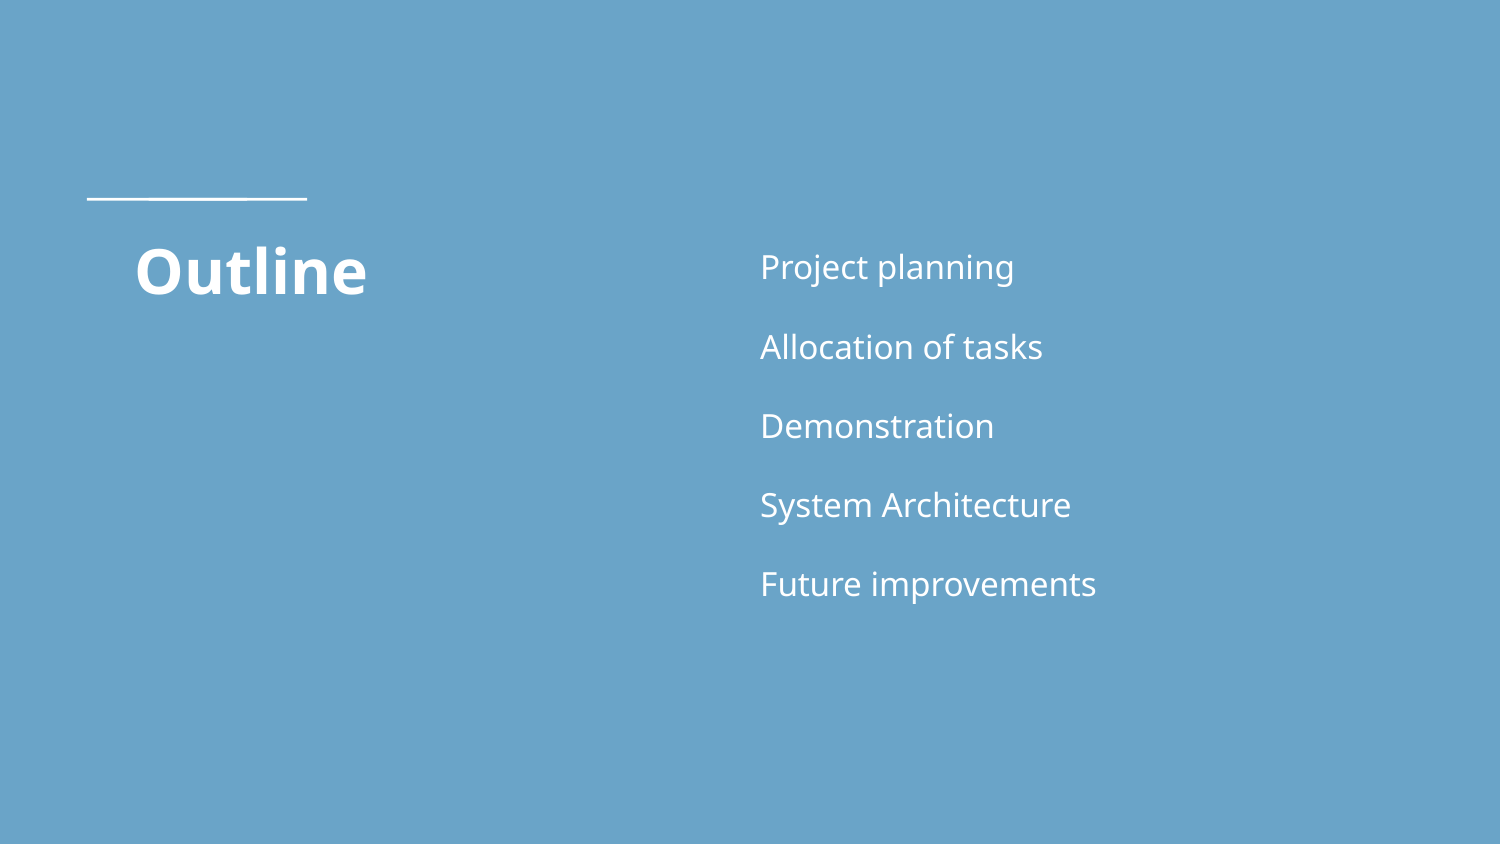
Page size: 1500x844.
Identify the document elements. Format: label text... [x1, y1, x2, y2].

subtitle Project planning Allocation of tasks Demonstration System Architecture Future improvements [745, 225, 1415, 760]
title Outline [119, 216, 589, 466]
